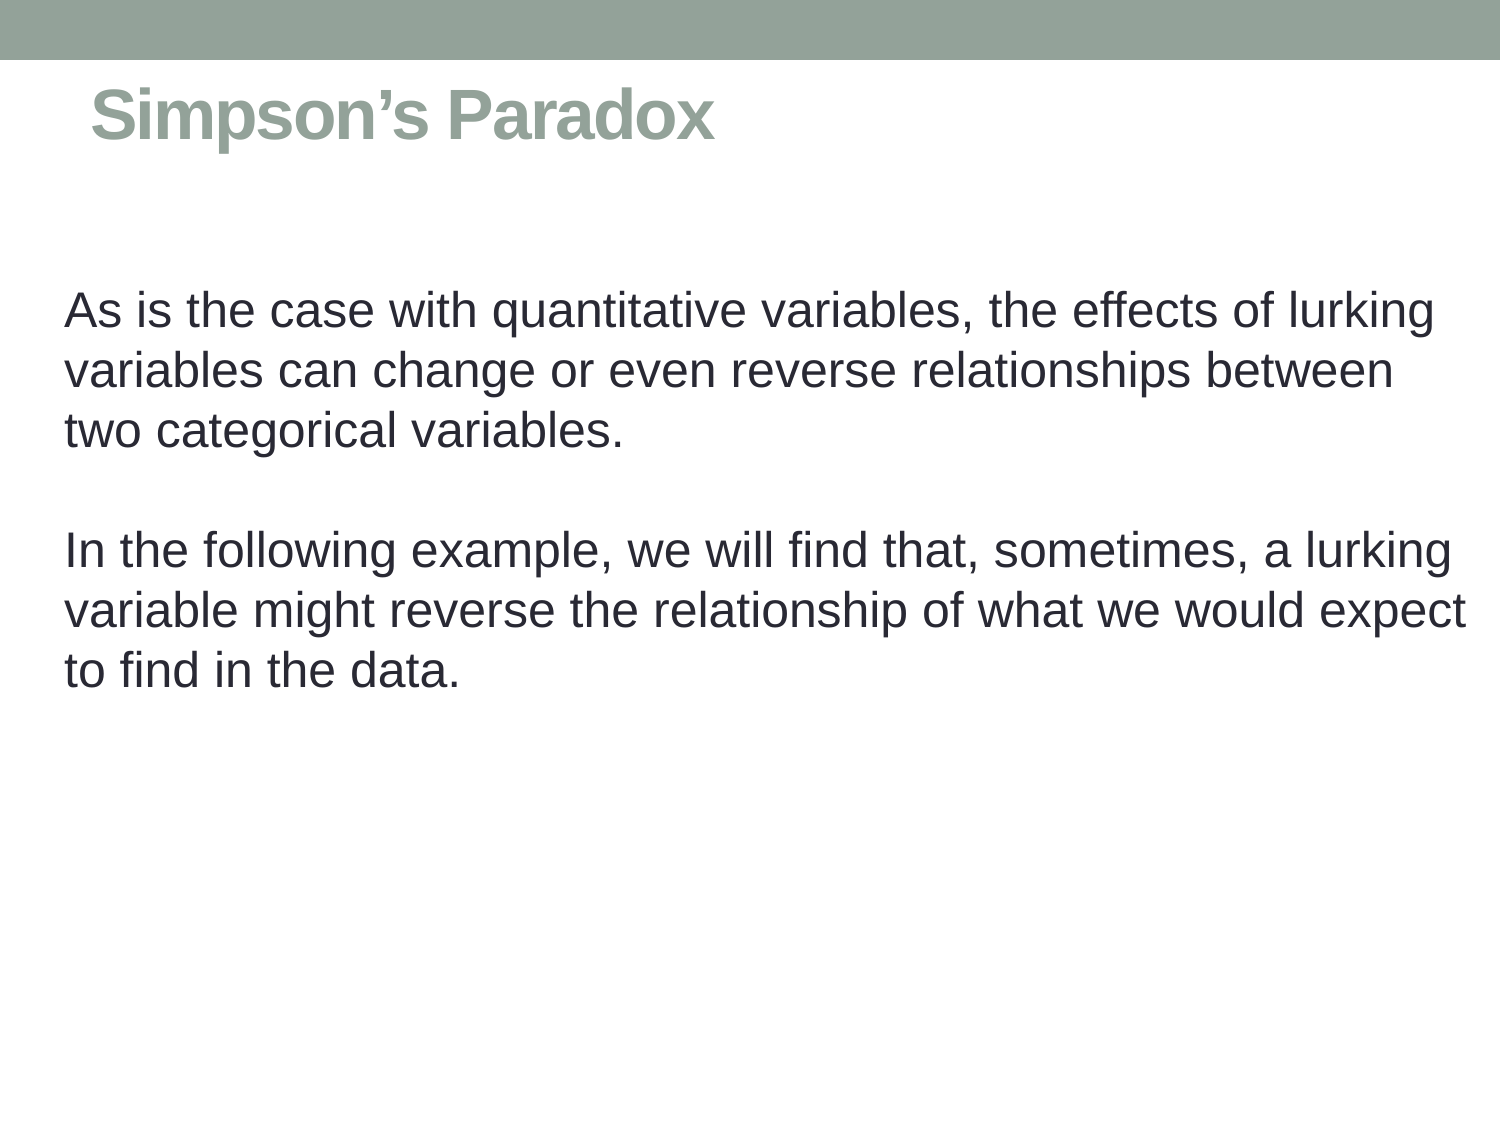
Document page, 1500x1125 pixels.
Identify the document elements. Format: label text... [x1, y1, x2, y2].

text_box As is the case with quantitative variables, the effects of lurking variables can change or even reverse relationships between two categorical variables. In the following example, we will find that, sometimes, a lurking variable might reverse the relationship of what we would expect to find in the data. [49, 269, 1487, 705]
title Simpson’s Paradox [75, 60, 1425, 248]
